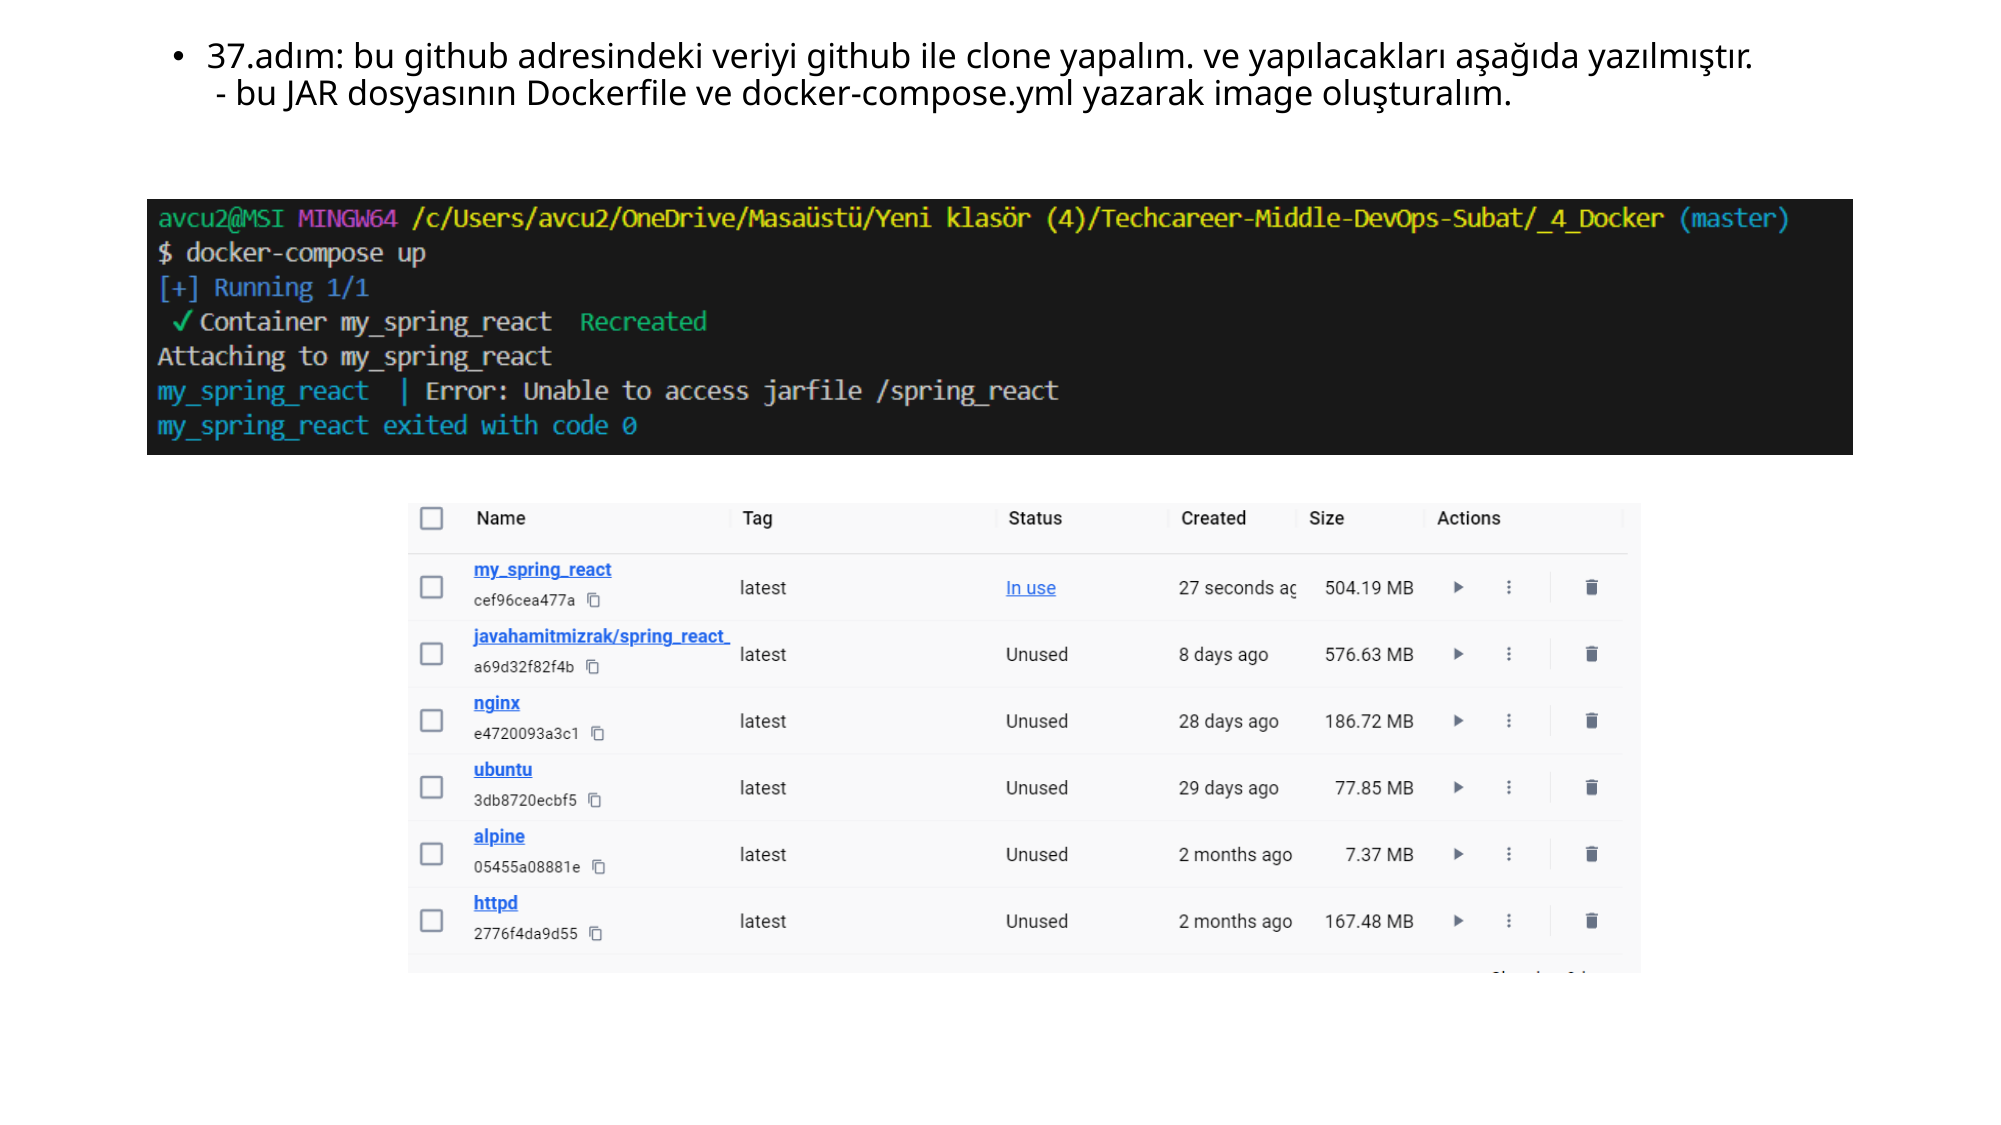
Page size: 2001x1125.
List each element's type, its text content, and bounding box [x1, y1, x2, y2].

list 37.adım: bu github adresindeki veriyi github ile clone yapalım. ve yapılacakları aşağıda yazılmıştır. - bu JAR dosyasının Dockerfile ve docker-compose.yml yazarak image oluşturalım. [157, 31, 1883, 186]
picture [147, 199, 1853, 455]
picture [408, 503, 1641, 973]
